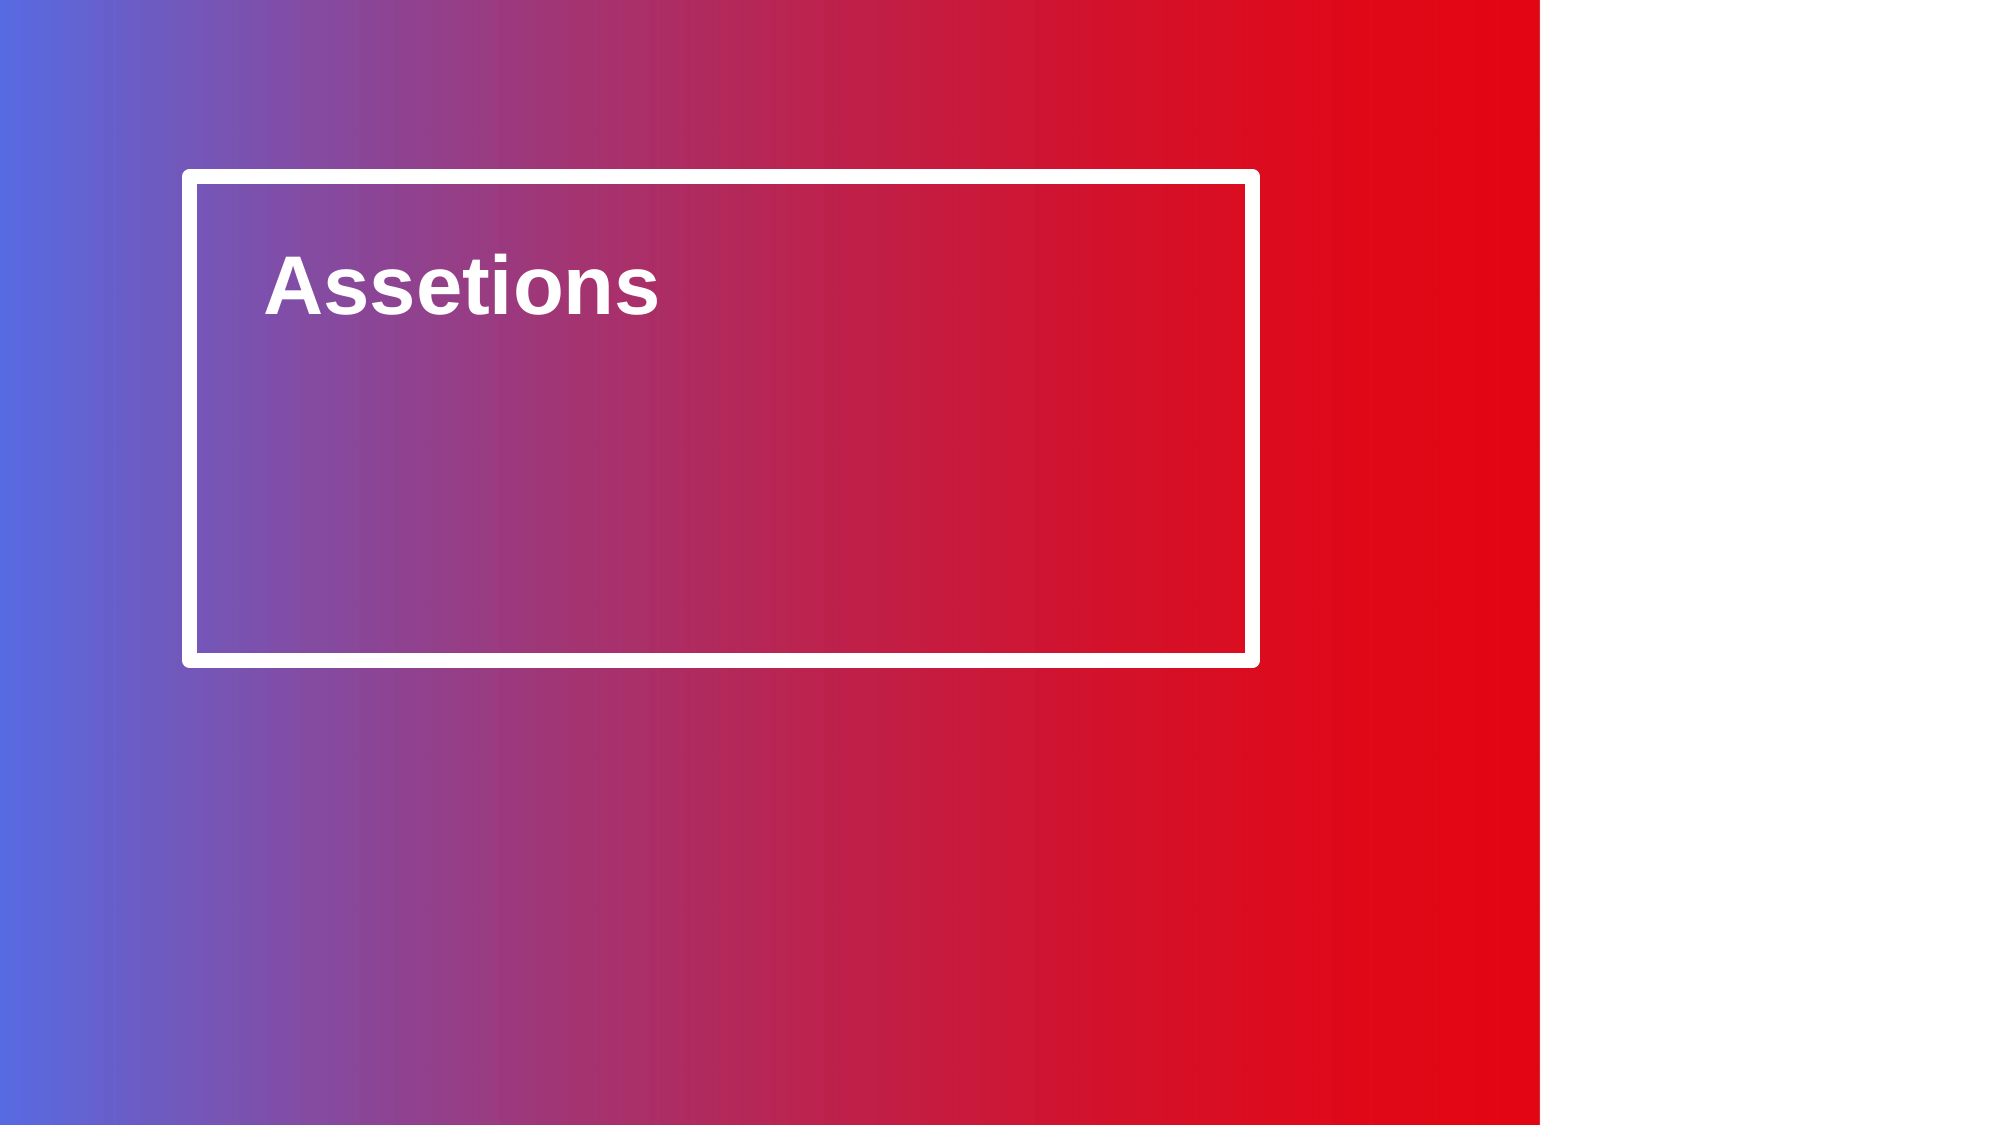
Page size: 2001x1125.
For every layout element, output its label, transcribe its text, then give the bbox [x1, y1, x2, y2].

title Assetions [261, 228, 1075, 419]
picture [0, 0, 1545, 1125]
